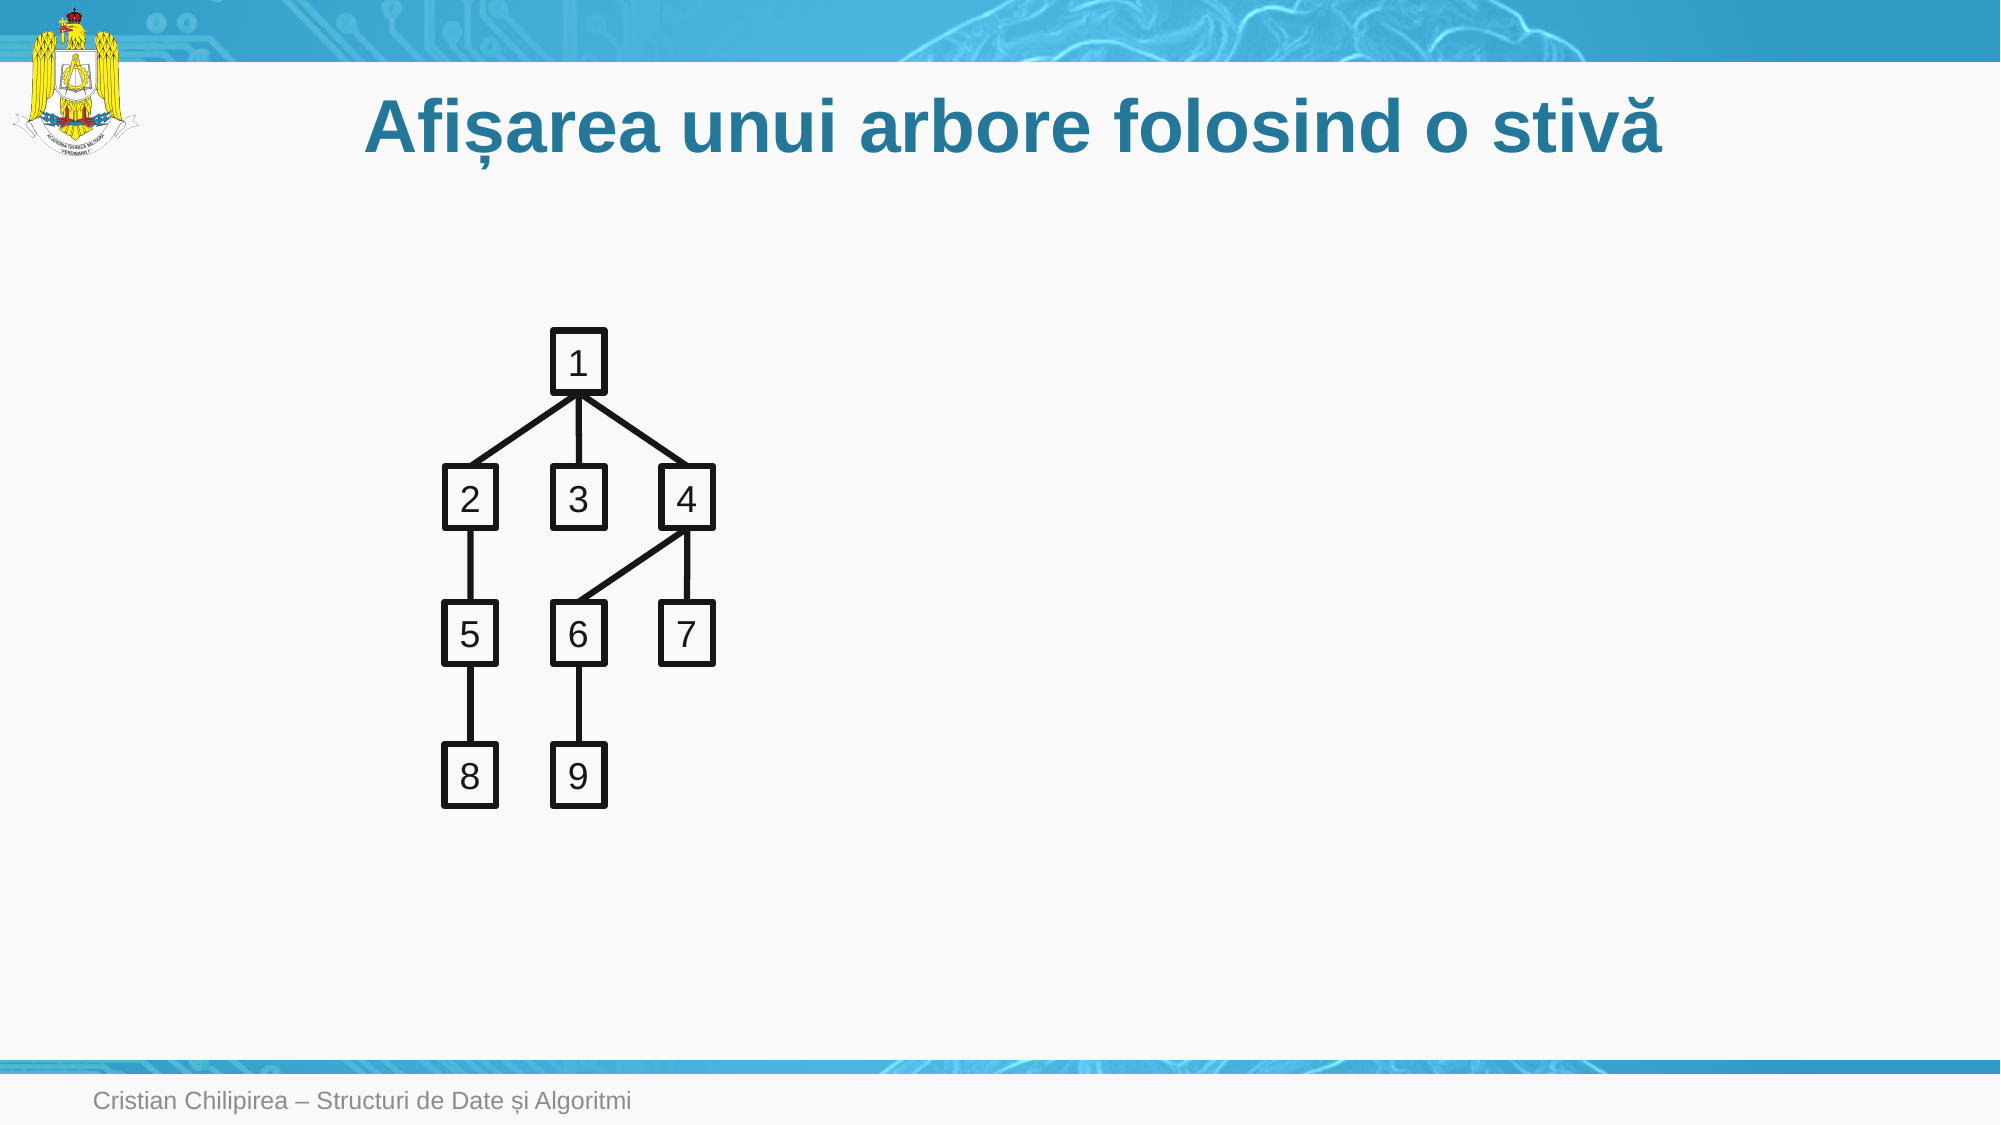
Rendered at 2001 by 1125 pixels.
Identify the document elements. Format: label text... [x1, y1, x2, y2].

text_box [578, 392, 688, 467]
text_box 5 [444, 601, 497, 664]
text_box 9 [552, 743, 605, 806]
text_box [470, 392, 578, 467]
text_box 2 [444, 466, 497, 529]
text_box 7 [661, 601, 713, 664]
text_box 8 [444, 743, 497, 806]
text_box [578, 528, 688, 602]
picture [0, 0, 2000, 156]
text_box 6 [552, 601, 605, 664]
picture [0, 1060, 2000, 1074]
title Afișarea unui arbore folosind o stivă [150, 76, 1876, 180]
text_box 4 [661, 466, 713, 529]
footer Cristian Chilipirea – Structuri de Date și Algoritmi [77, 1073, 1338, 1125]
text_box 1 [552, 330, 605, 392]
text_box 3 [553, 467, 605, 529]
